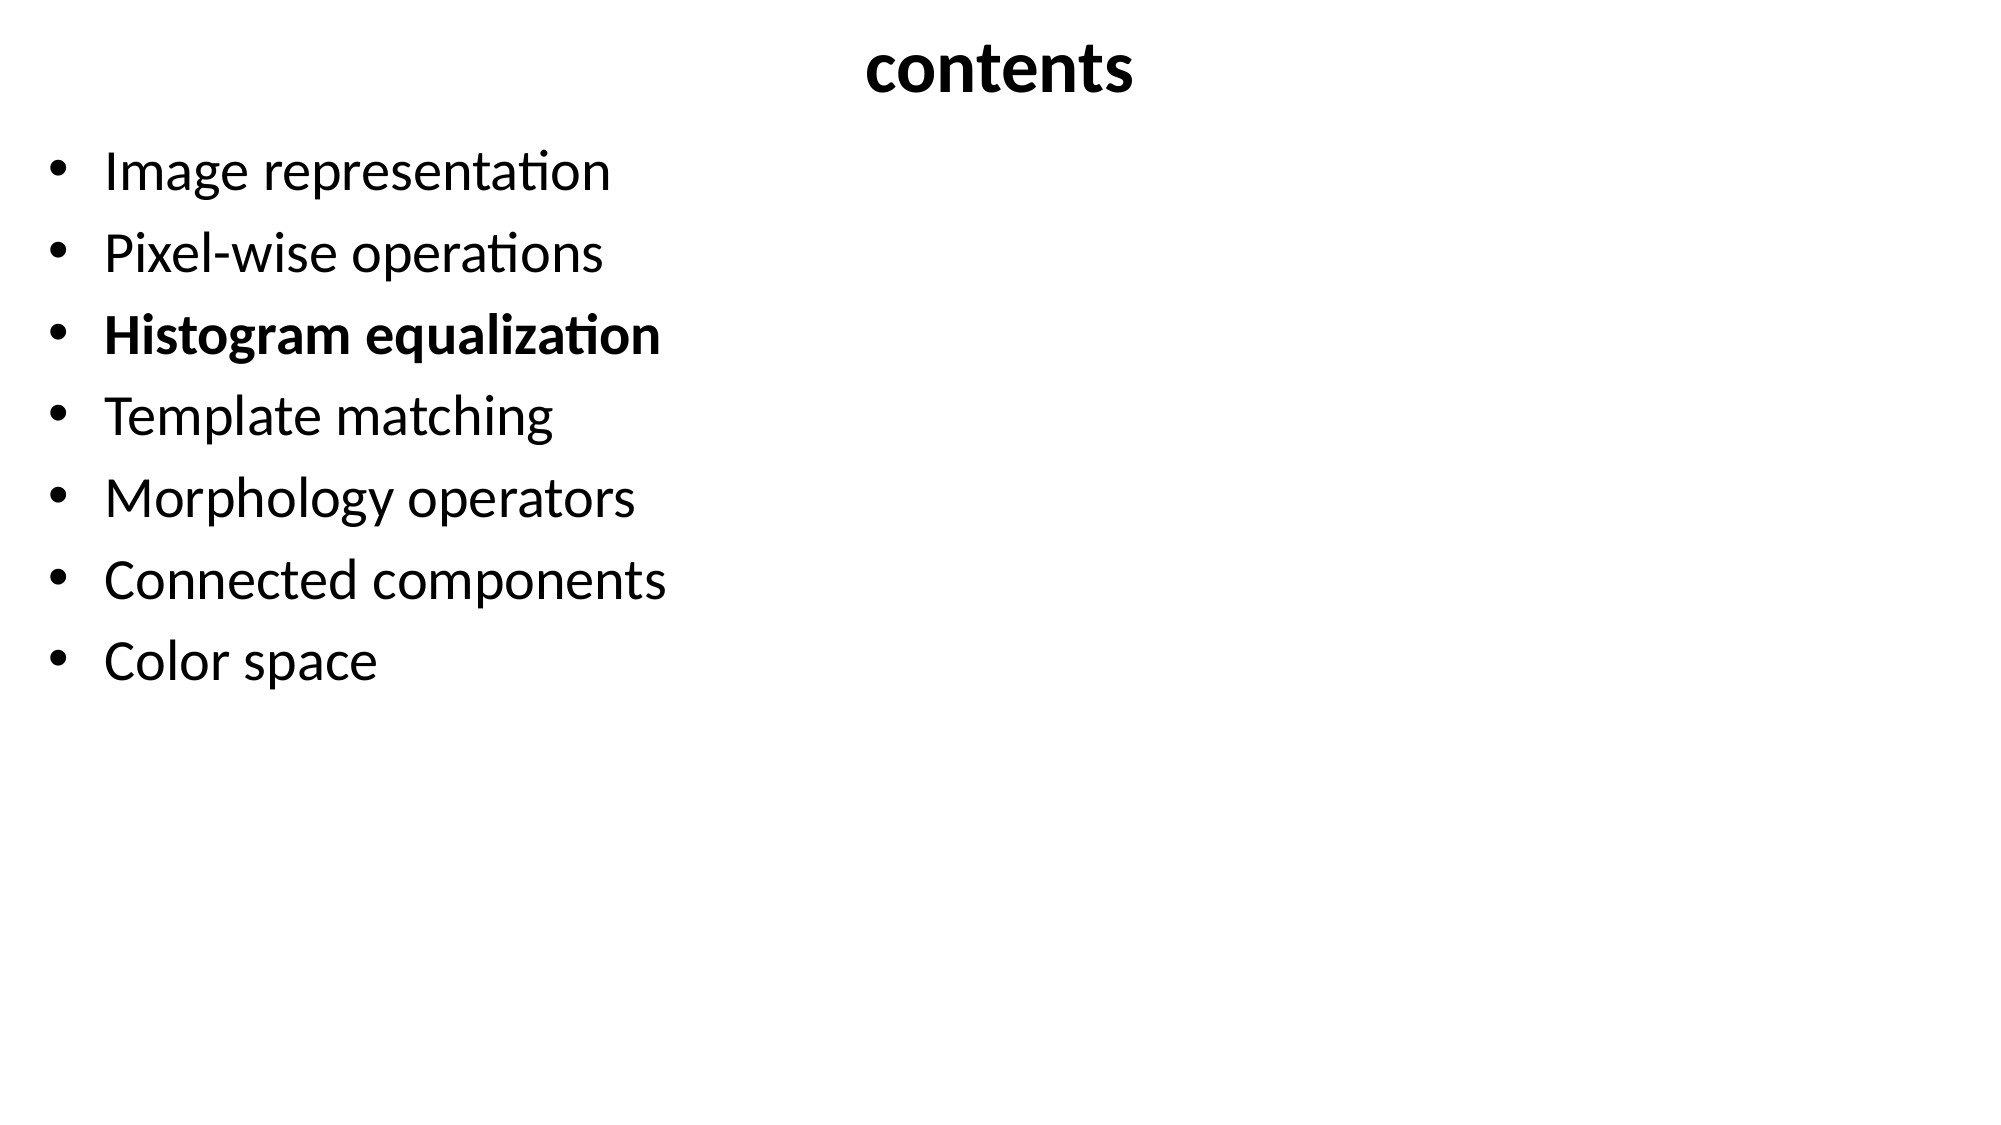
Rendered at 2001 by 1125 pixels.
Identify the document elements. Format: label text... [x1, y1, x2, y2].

title contents [33, 0, 1967, 125]
list Image representation Pixel-wise operations Histogram equalization Template matching Morphology operators Connected components Color space [33, 125, 1967, 1063]
